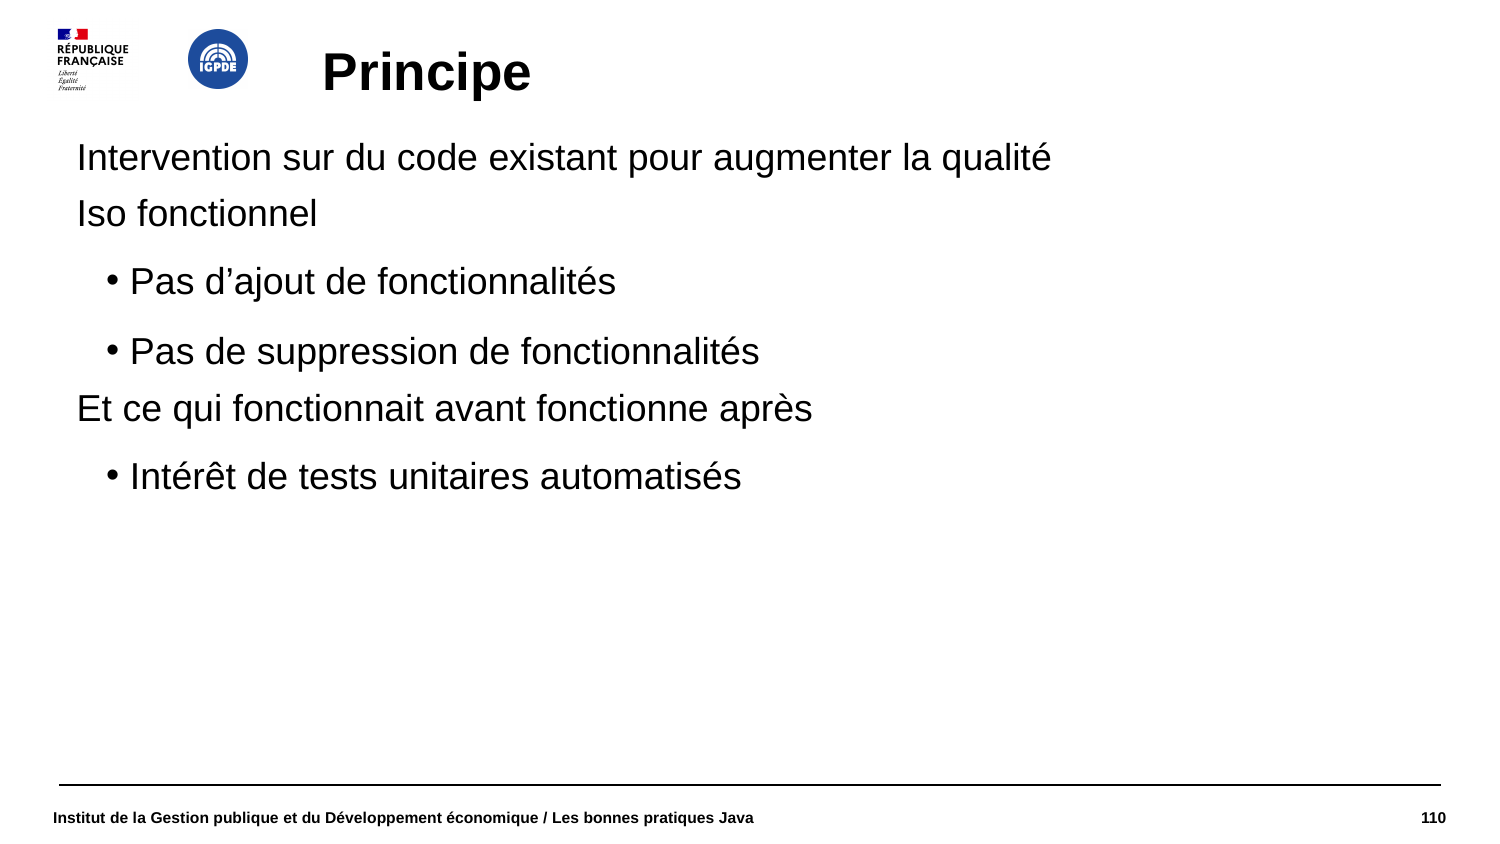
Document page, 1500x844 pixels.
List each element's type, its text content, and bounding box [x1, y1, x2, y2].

title Principe [322, 44, 1282, 116]
list Intervention sur du code existant pour augmenter la qualité Iso fonctionnel Pas d’ajout de fonctionnalités Pas de suppression de fonctionnalités Et ce qui fonctionnait avant fonctionne après Intérêt de tests unitaires automatisés [76, 133, 1306, 799]
picture [188, 29, 248, 89]
footer Institut de la Gestion publique et du Développement économique / Les bonnes pratiques Java [53, 787, 780, 844]
picture [47, 18, 139, 101]
slide_number 110 [1224, 787, 1447, 844]
